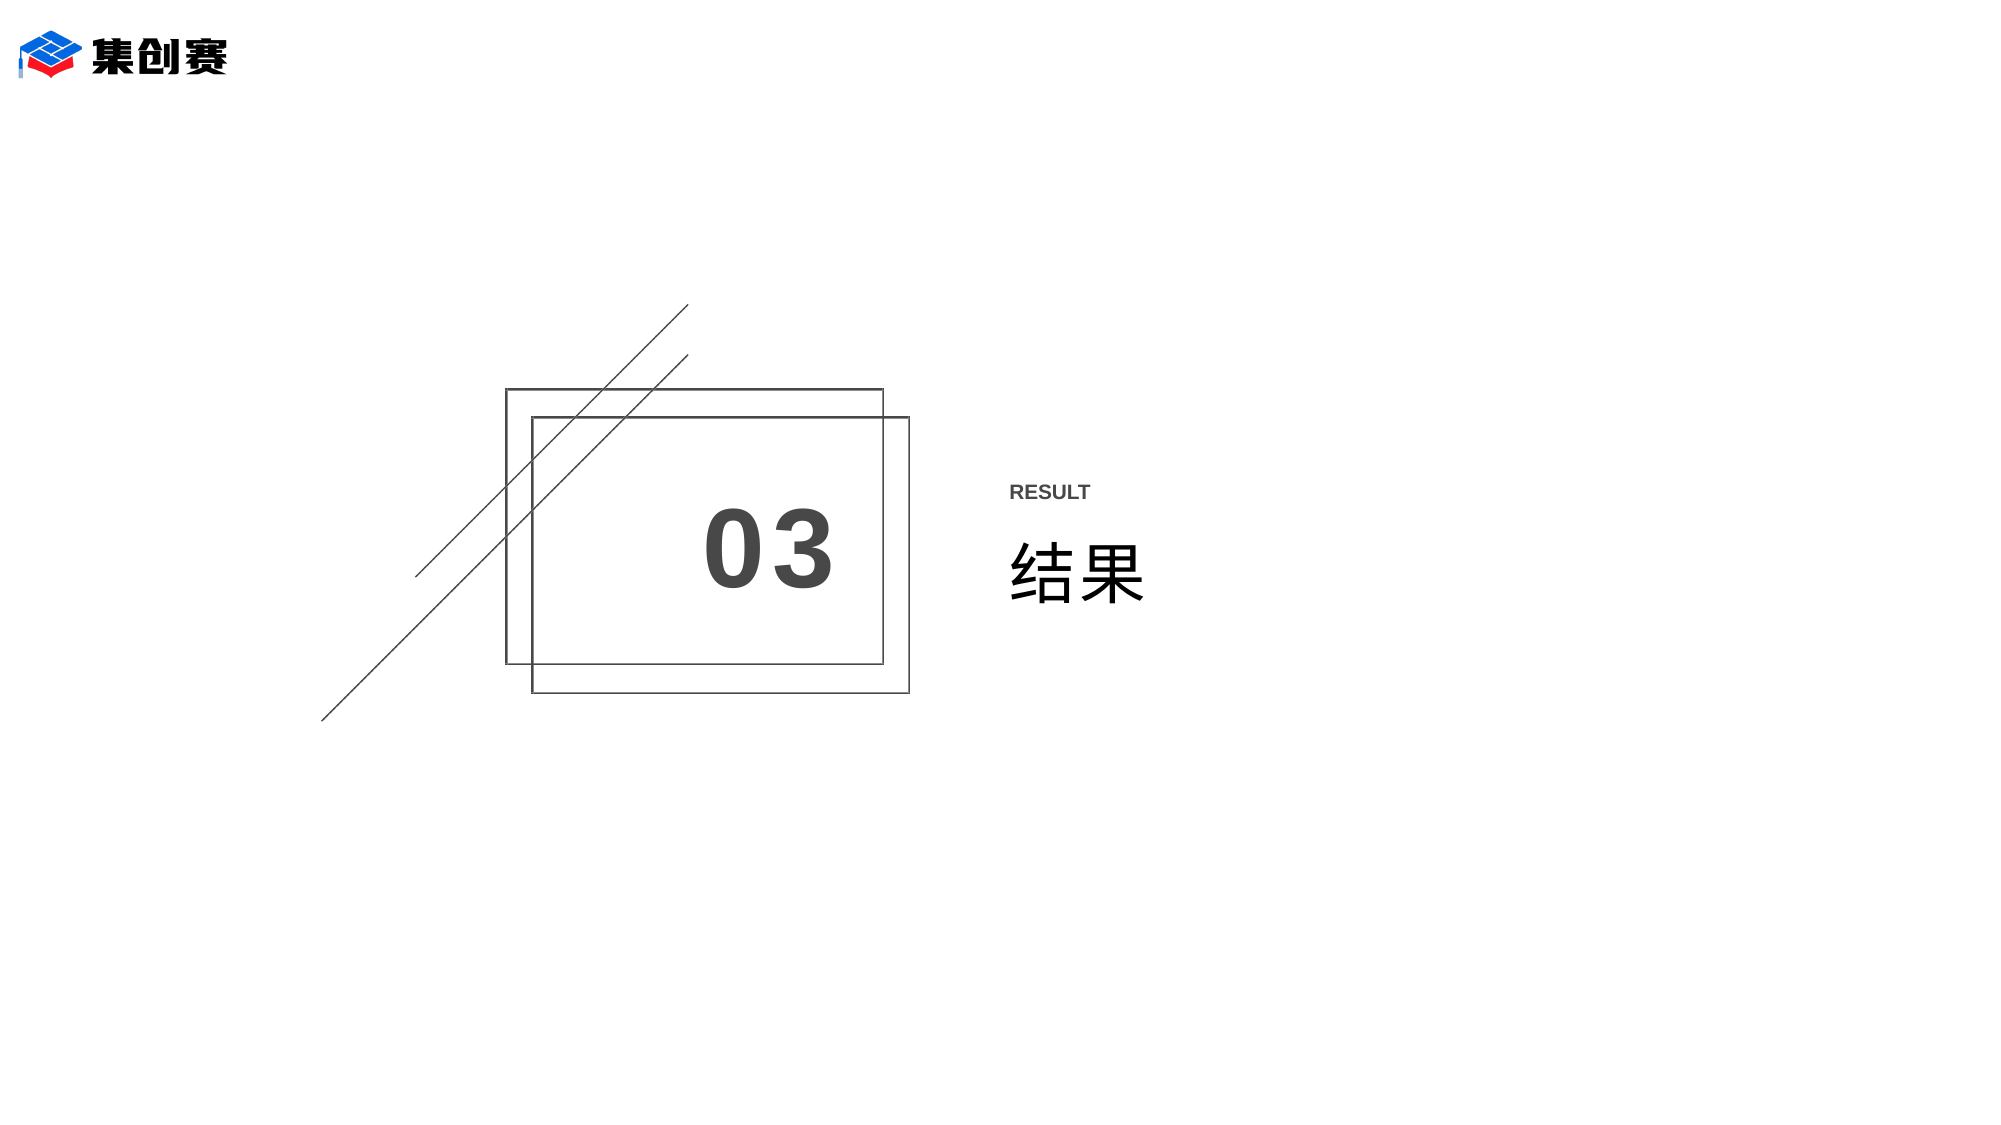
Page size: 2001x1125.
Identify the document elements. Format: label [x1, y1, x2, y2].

text_box [504, 547, 910, 694]
text_box [504, 388, 910, 473]
text_box [674, 475, 1724, 613]
text_box [244, 439, 764, 539]
picture [655, 355, 688, 388]
picture [0, 0, 252, 112]
picture [322, 539, 504, 721]
